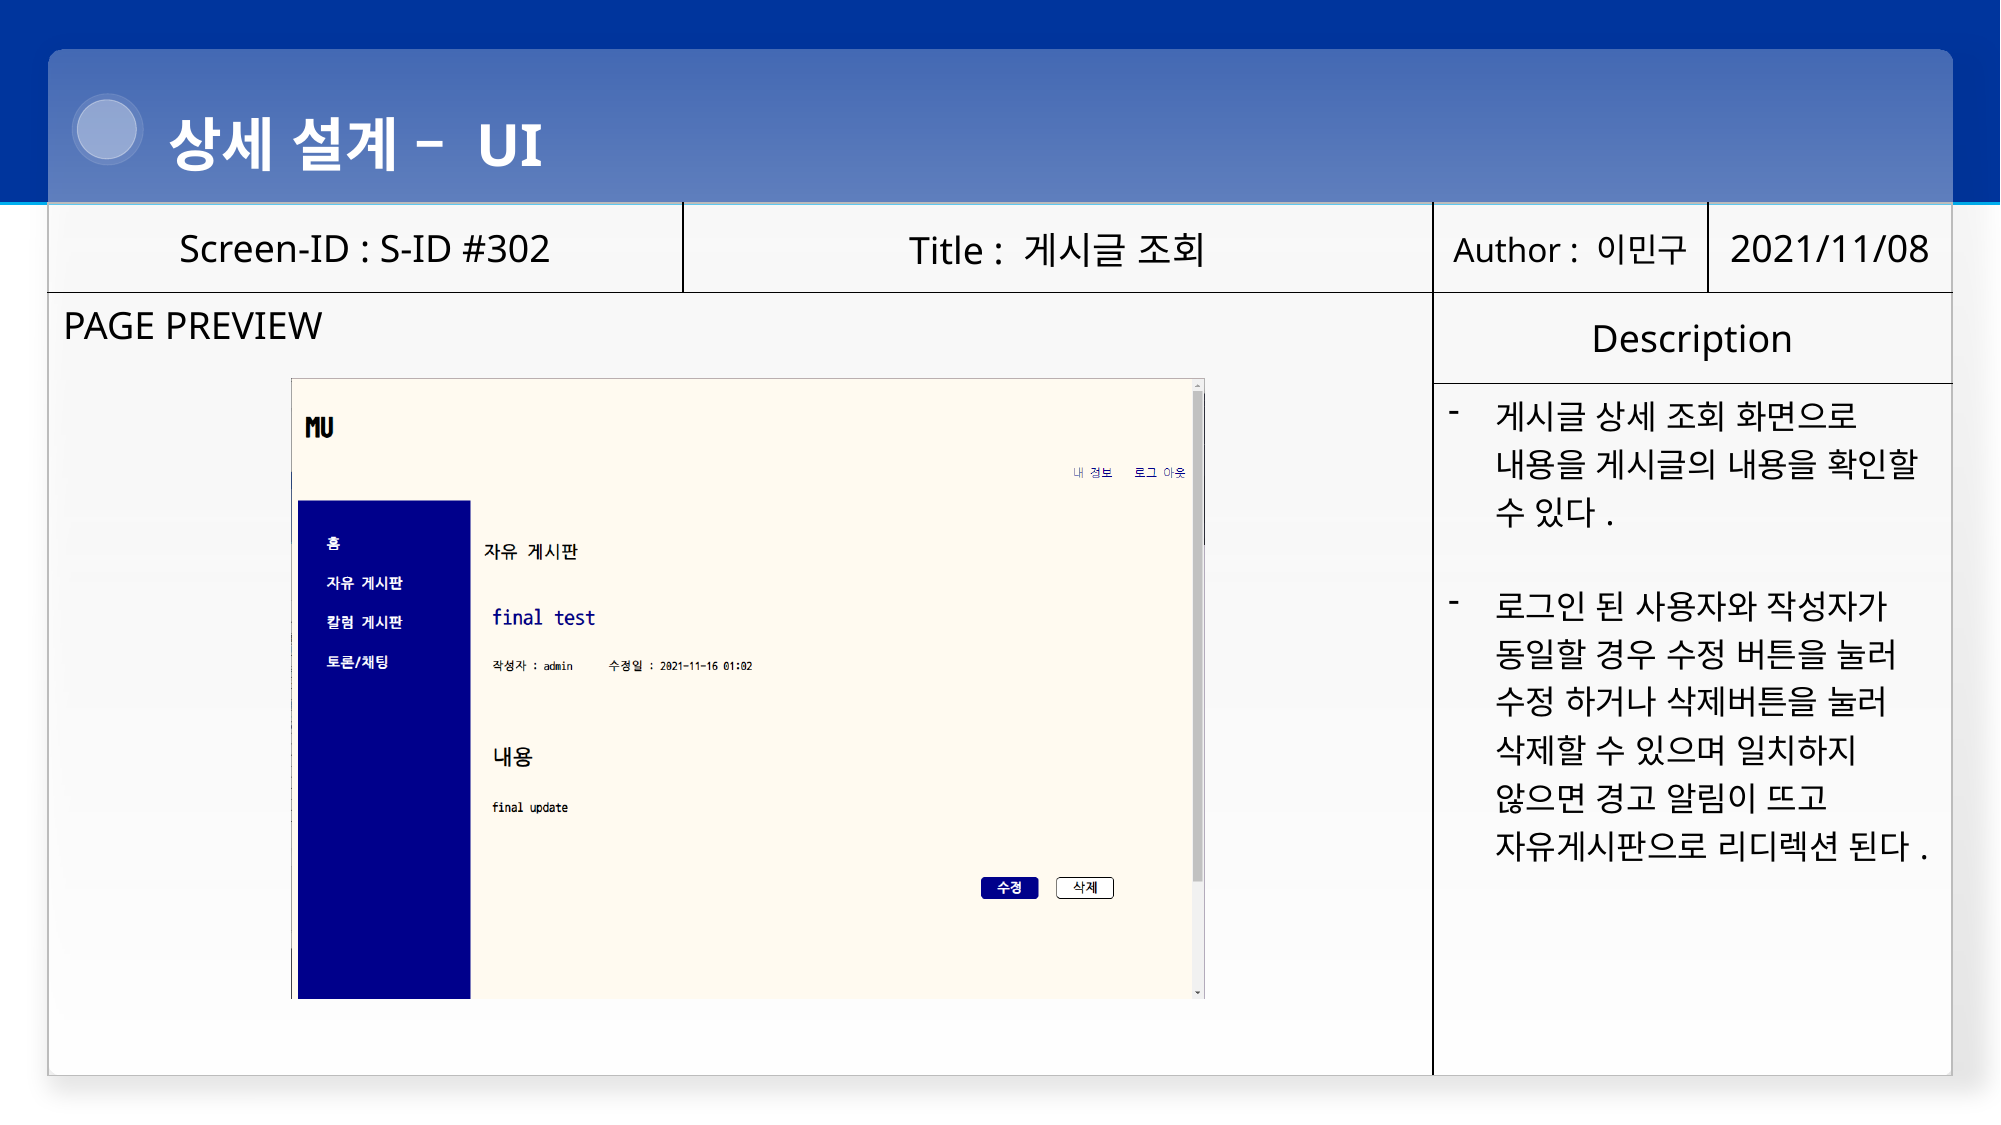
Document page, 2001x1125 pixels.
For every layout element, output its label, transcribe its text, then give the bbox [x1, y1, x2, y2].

table_header Author : 이민구 [1434, 204, 1707, 292]
picture [291, 378, 1205, 999]
table_header Screen-ID : S-ID #302 [49, 204, 682, 292]
table_cell 게시글 상세 조회 화면으로 내용을 게시글의 내용을 확인할 수 있다. 로그인 된 사용자와 작성자가 동일할 경우 수정 버튼을 눌러 수정 하거나 삭제버튼을 눌러 삭제할 수 있으며 일치하지 않으면 경고 알림이 뜨고 자유게시판으로 리디렉션 된다. [1434, 384, 1951, 1075]
text_box [0, 0, 2000, 202]
table_cell PAGE PREVIEW [49, 293, 1432, 1075]
text_box [71, 92, 145, 167]
text_box [76, 98, 138, 160]
table_cell Description [1434, 293, 1951, 383]
table_header Title : 게시글 조회 [684, 204, 1432, 292]
table_header 2021/11/08 [1709, 204, 1951, 292]
text_box 상세 설계 – UI [153, 66, 1479, 186]
text_box [47, 48, 1953, 202]
